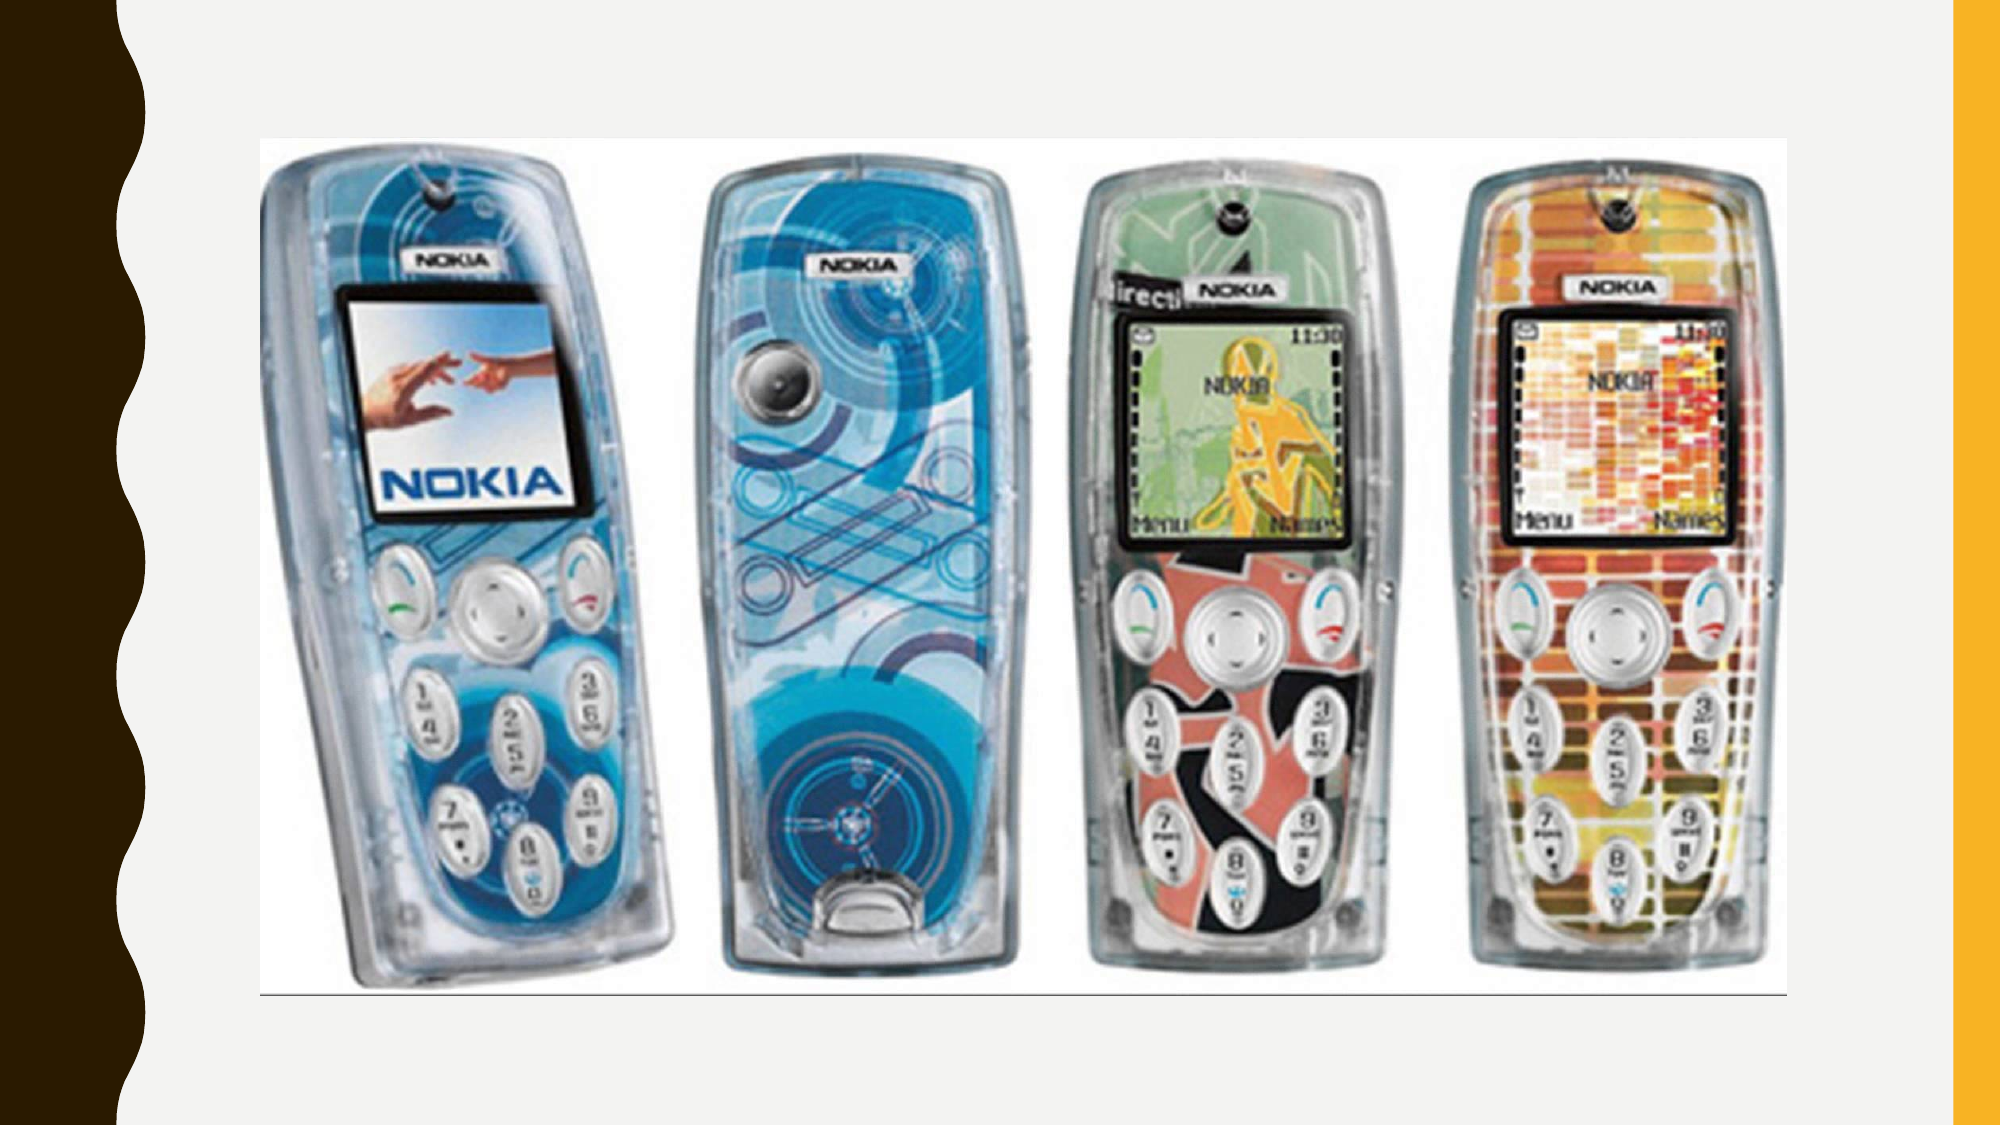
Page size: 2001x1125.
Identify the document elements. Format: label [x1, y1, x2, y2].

picture [260, 137, 1787, 996]
